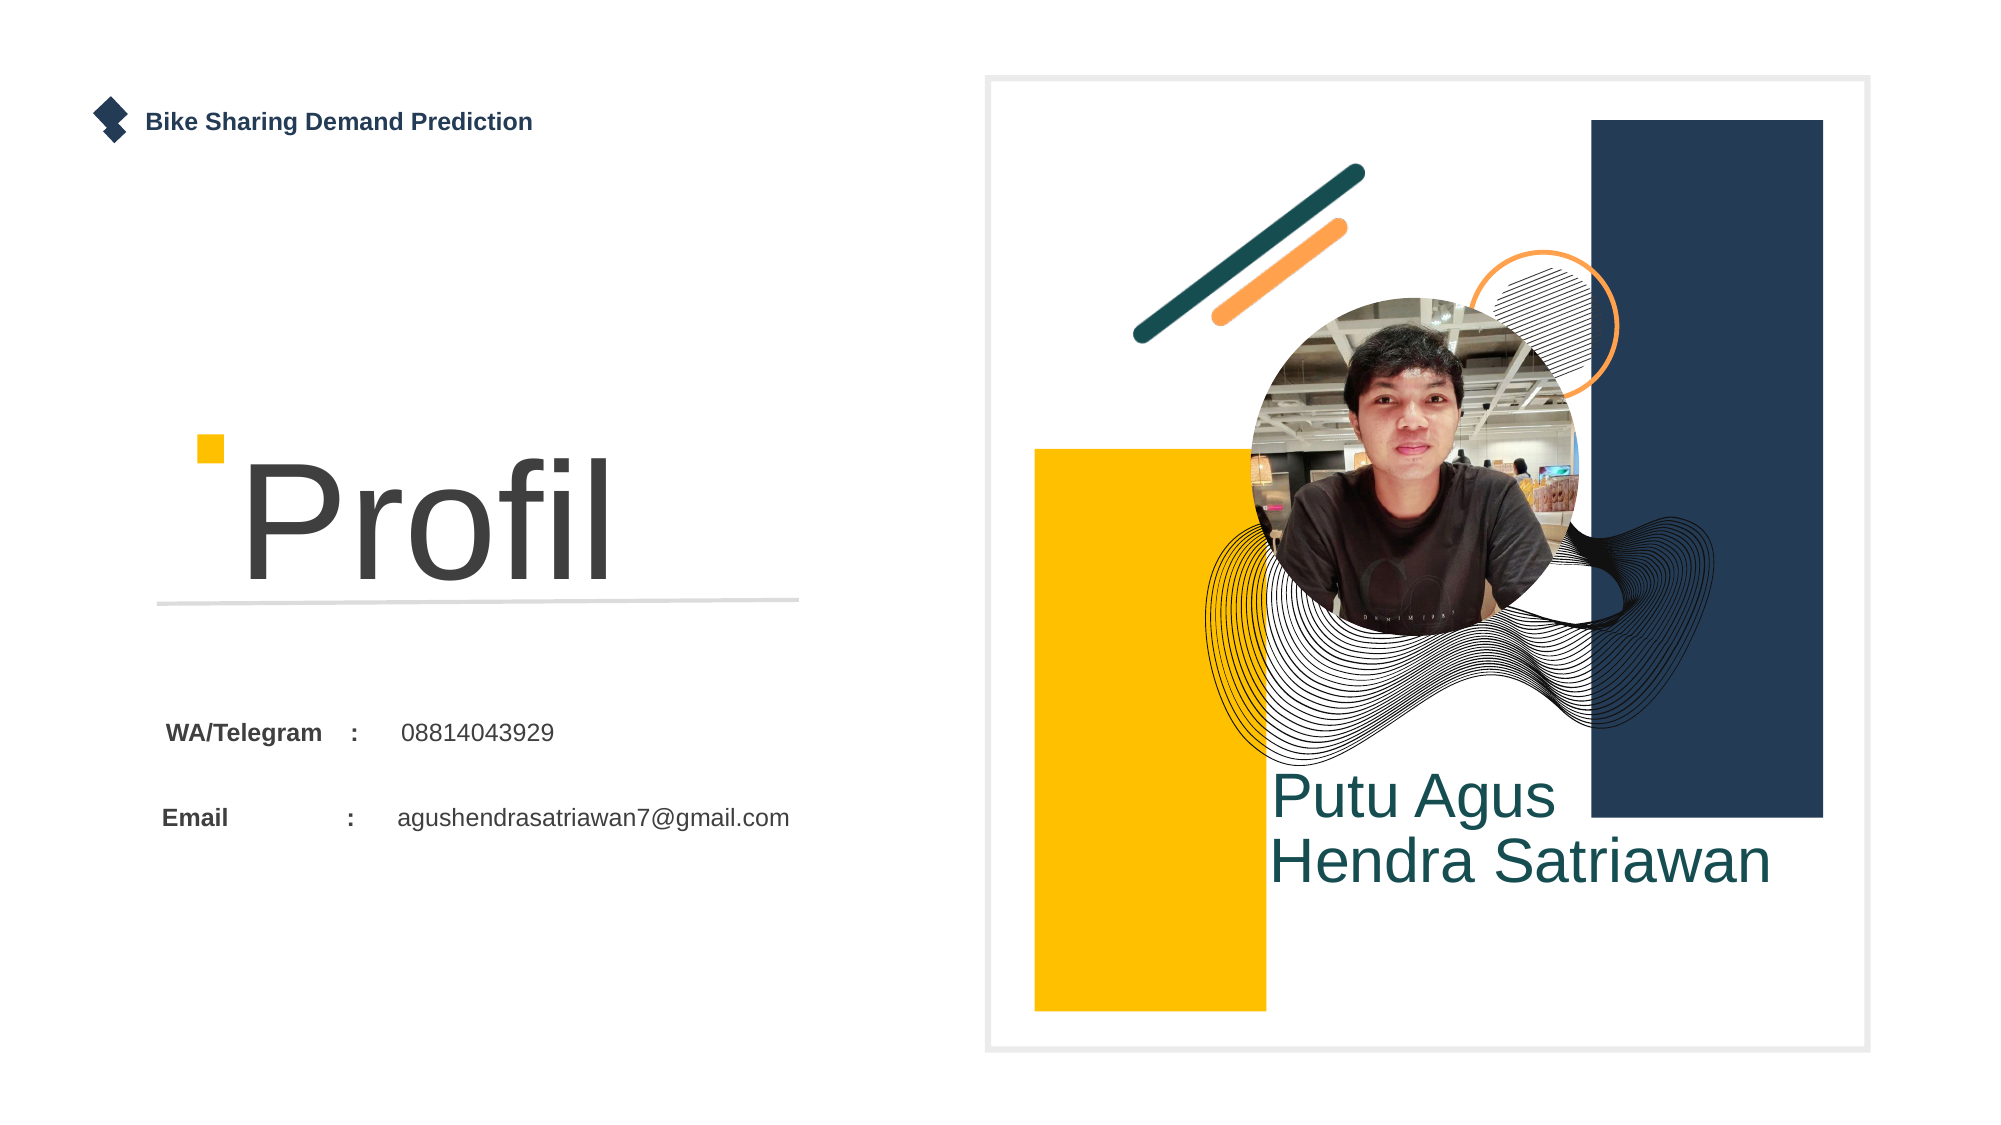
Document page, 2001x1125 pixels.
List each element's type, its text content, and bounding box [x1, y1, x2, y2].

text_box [156, 599, 799, 604]
text_box Hendra Satriawan [1254, 812, 1788, 903]
text_box Putu Agus [1256, 747, 1573, 812]
text_box WA/Telegram : 08814043929 [158, 708, 801, 754]
text_box [1034, 448, 1267, 1012]
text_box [92, 96, 736, 144]
text_box [1225, 516, 1715, 747]
picture [1133, 162, 1580, 636]
text_box [197, 434, 224, 464]
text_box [1467, 249, 1620, 403]
text_box Email : agushendrasatriawan7@gmail.com [154, 793, 910, 839]
text_box [1591, 120, 1824, 818]
text_box [988, 78, 1868, 1050]
